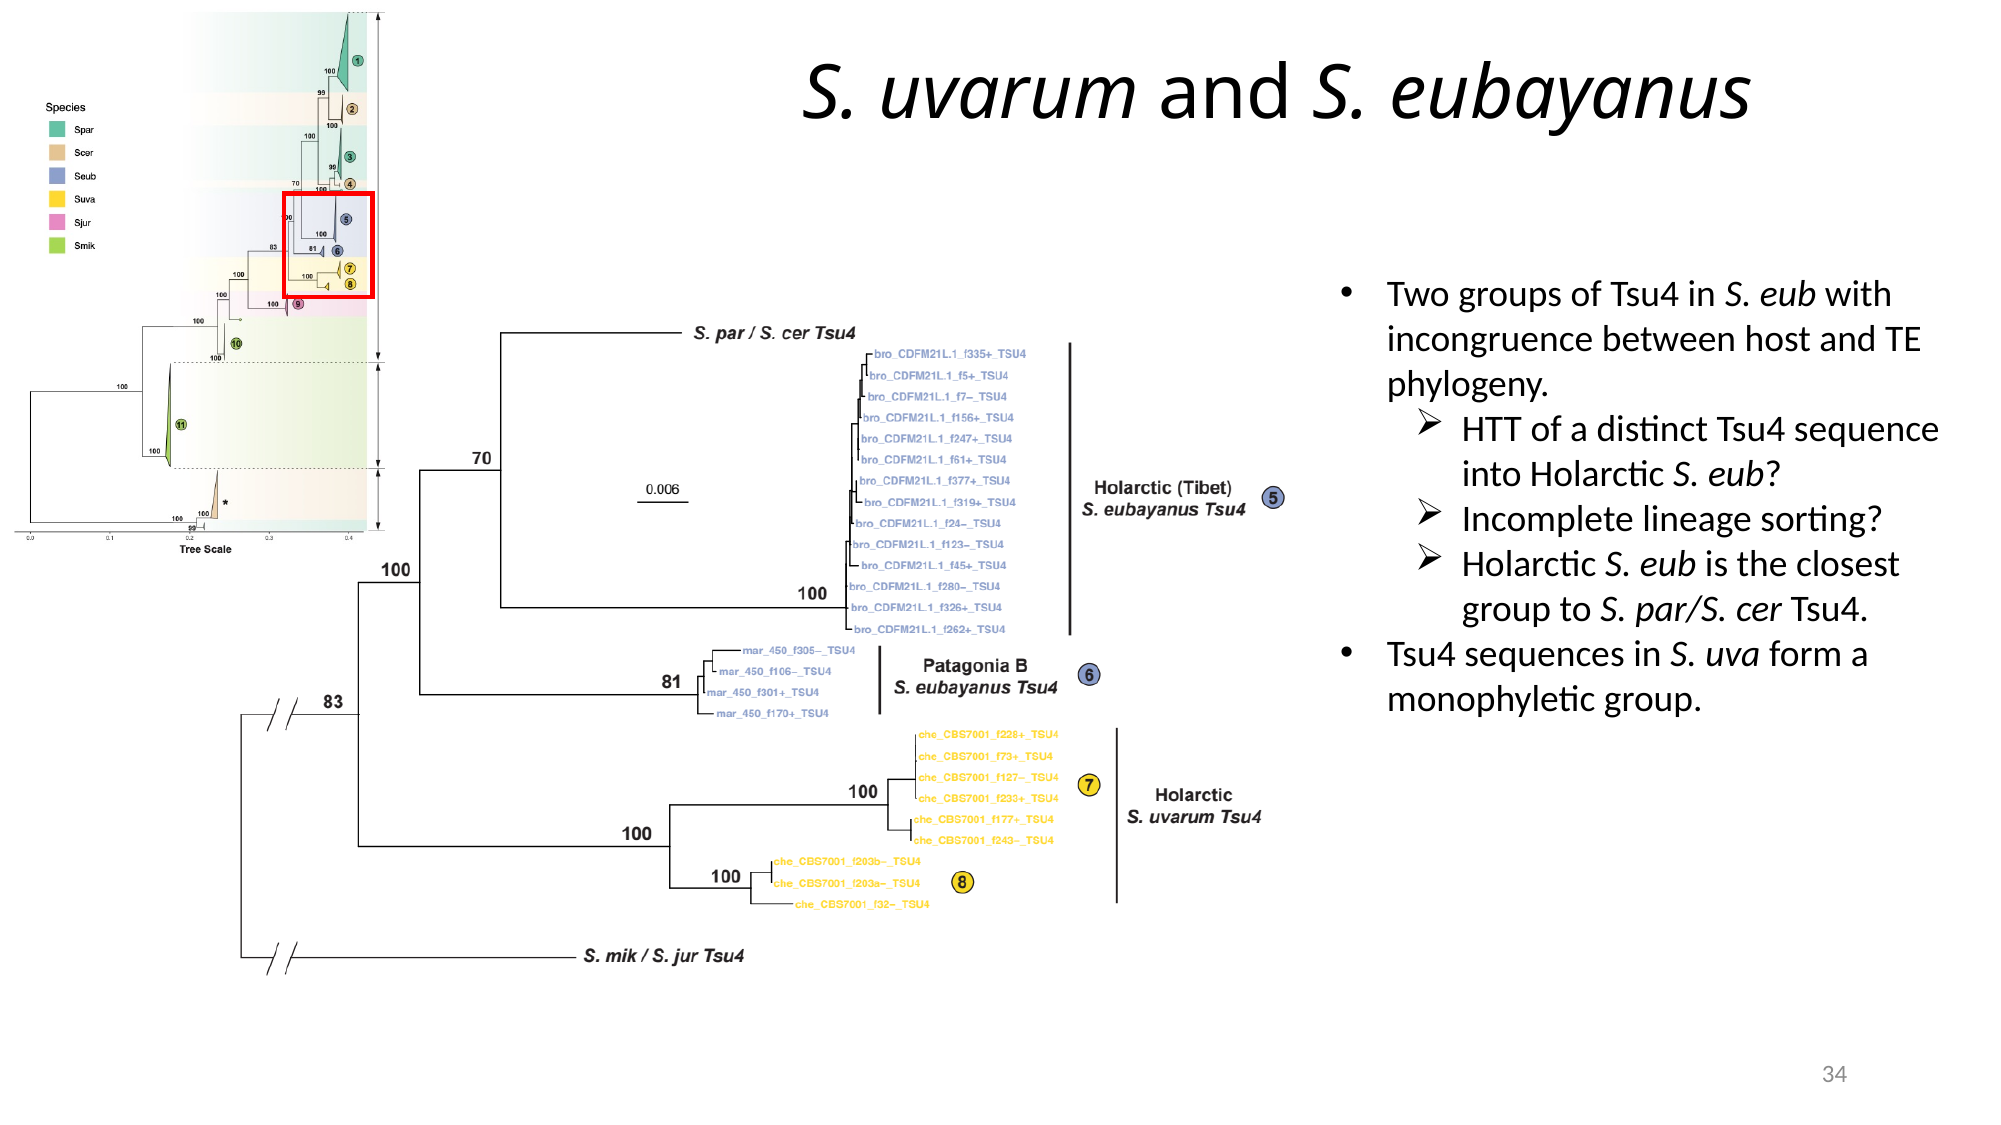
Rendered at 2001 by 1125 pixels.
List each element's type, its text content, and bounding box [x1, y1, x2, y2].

slide_number 34 [1412, 1042, 1863, 1103]
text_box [8, 8, 385, 563]
picture [216, 285, 1289, 996]
text_box S. uvarum and S. eubayanus [787, 35, 1825, 141]
text_box Two groups of Tsu4 in S. eub with incongruence between host and TE phylogeny. HTT of a distinct Tsu4 sequence into Holarctic S. eub? Incomplete lineage sorting? Holarctic S. eub is the closest group to S. par/S. cer Tsu4. Tsu4 sequences in S. uva form a monophyletic group. [1325, 261, 2000, 727]
